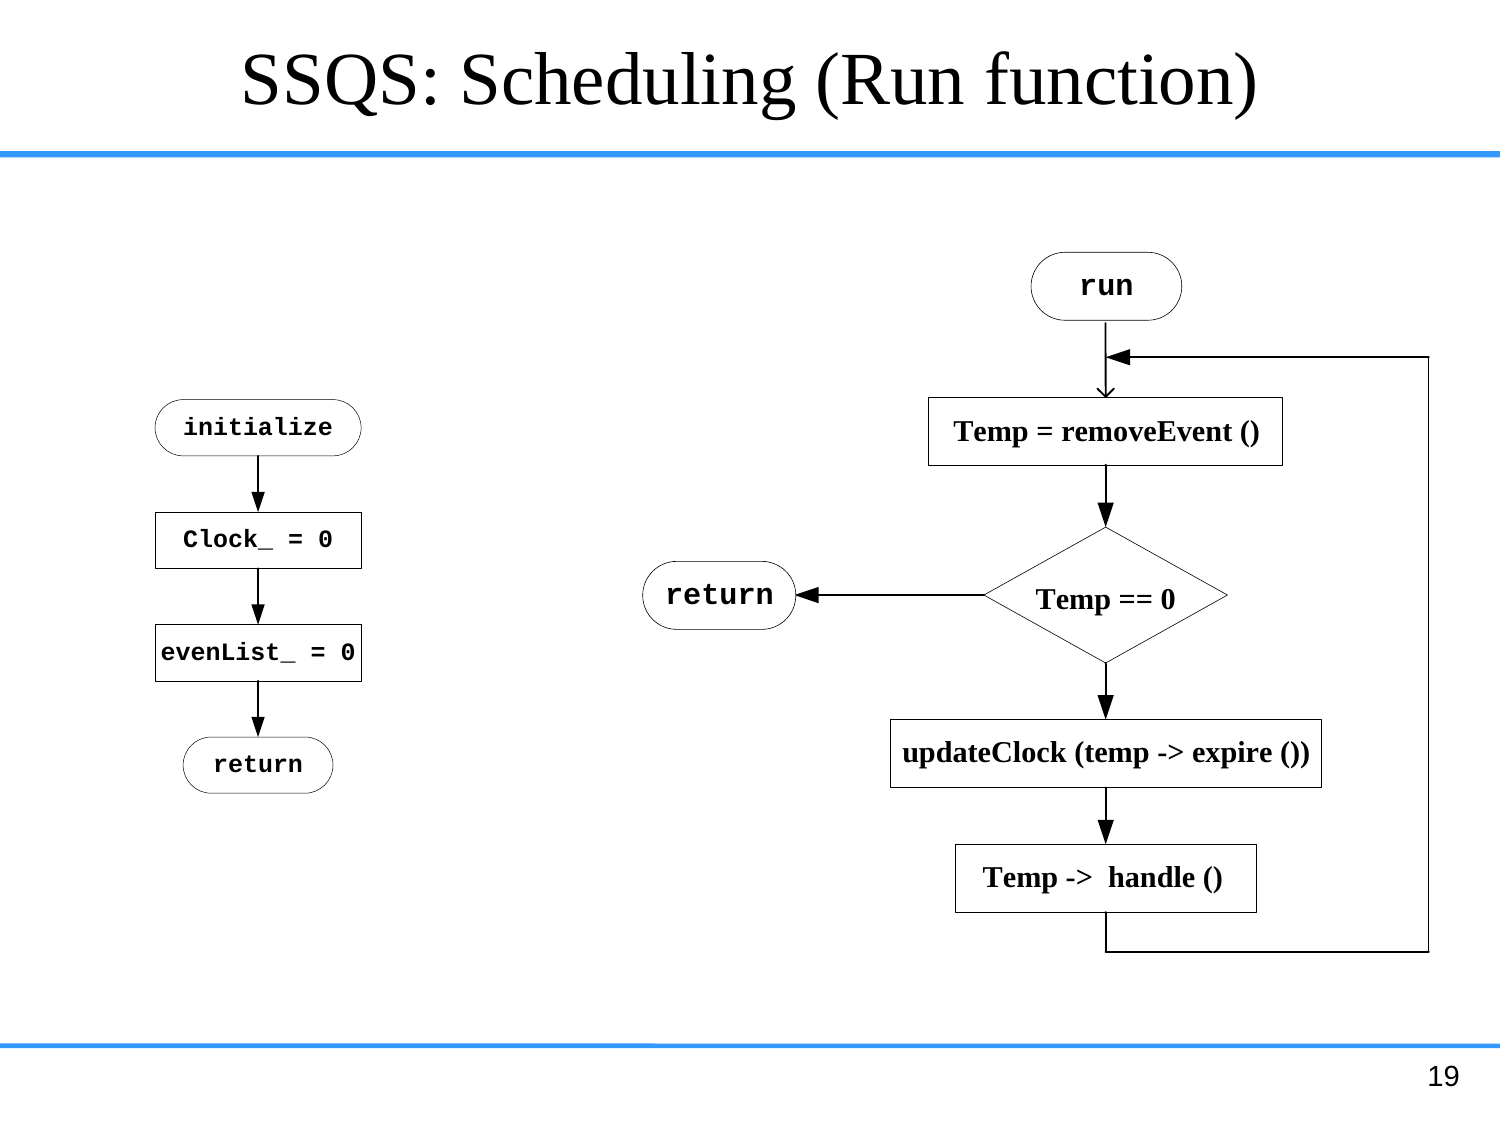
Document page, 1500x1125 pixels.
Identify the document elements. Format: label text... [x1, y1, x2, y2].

title SSQS: Scheduling (Run function) [74, 24, 1426, 126]
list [612, 199, 1439, 1012]
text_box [124, 362, 386, 834]
slide_number 19 [1374, 1049, 1476, 1109]
